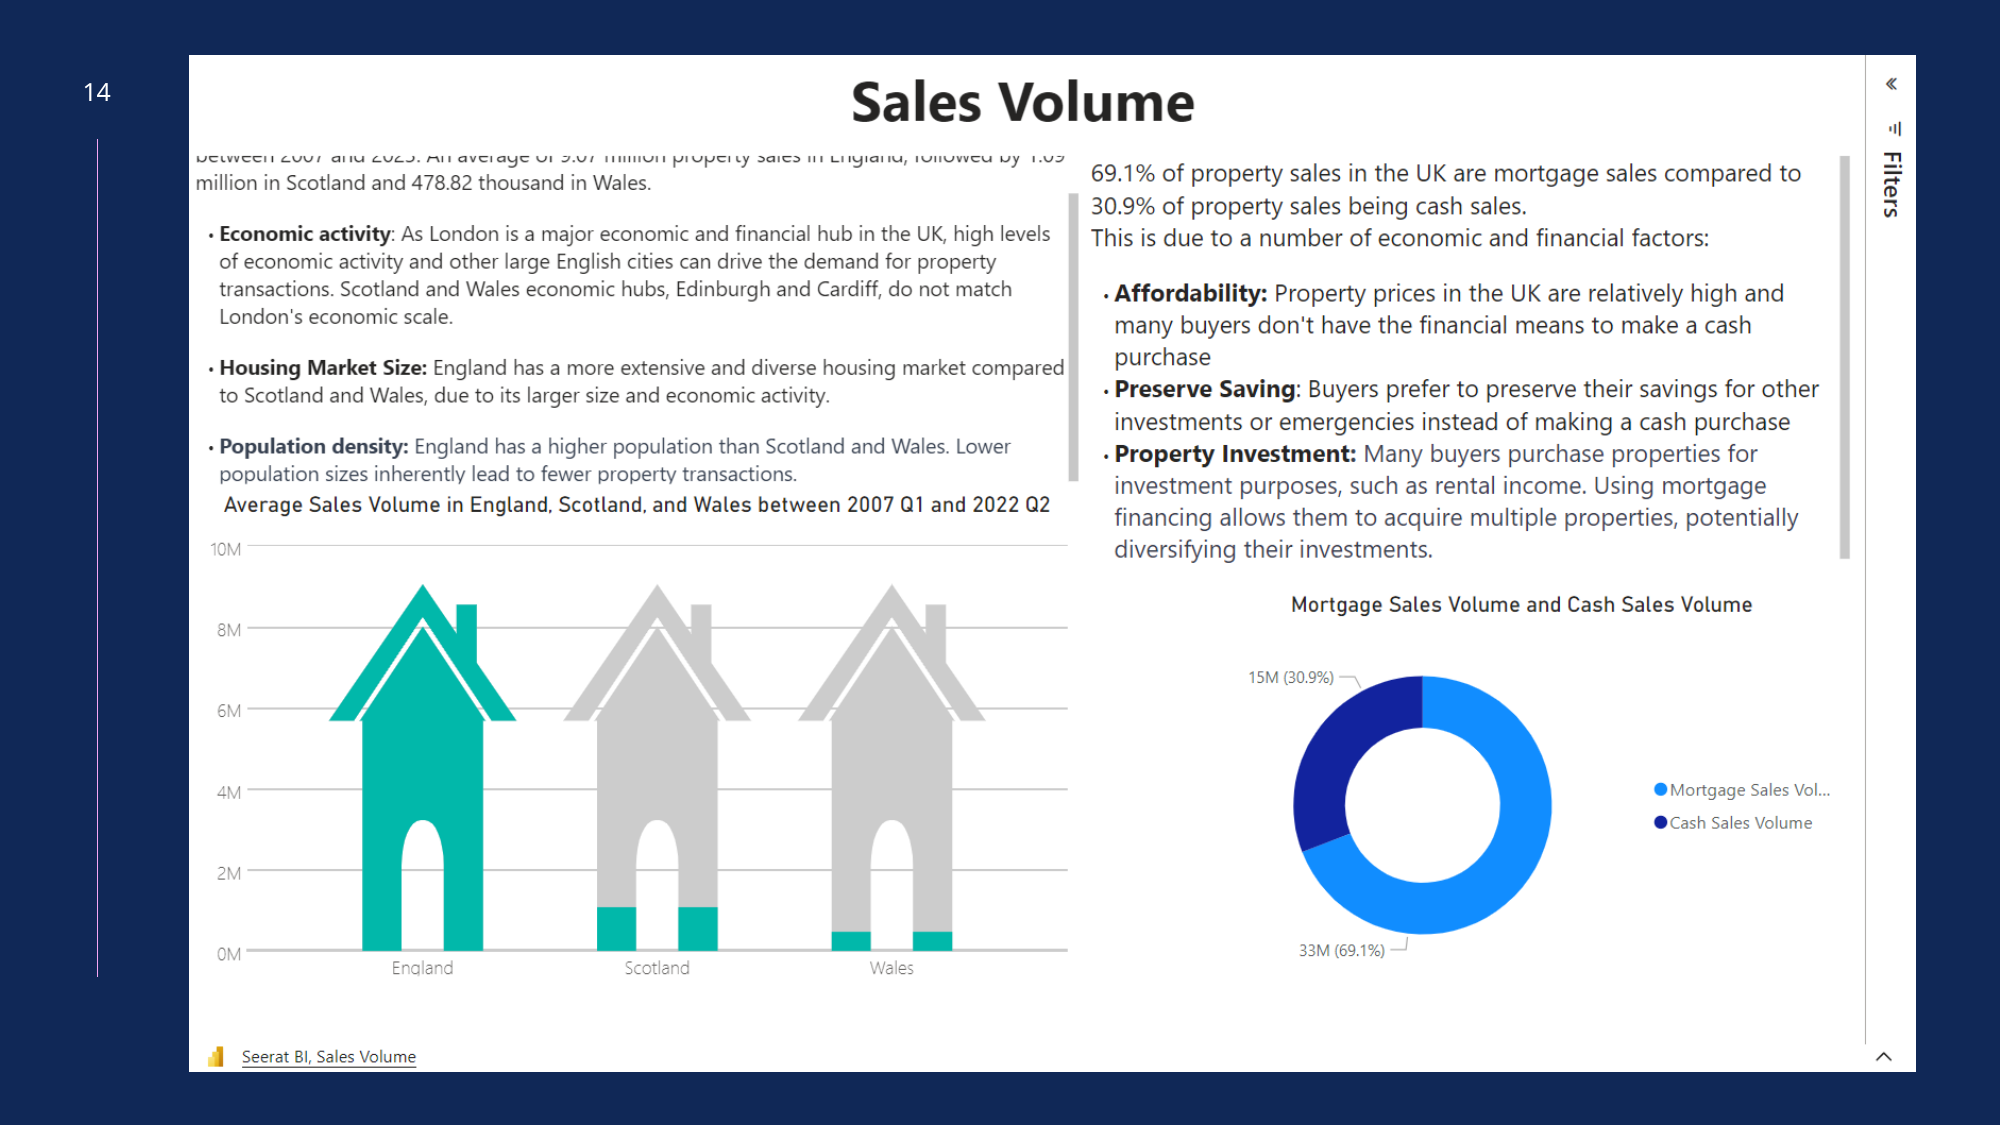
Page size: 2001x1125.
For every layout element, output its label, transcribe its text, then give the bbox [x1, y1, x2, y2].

picture [189, 55, 1916, 1072]
slide_number 14 [53, 67, 140, 119]
